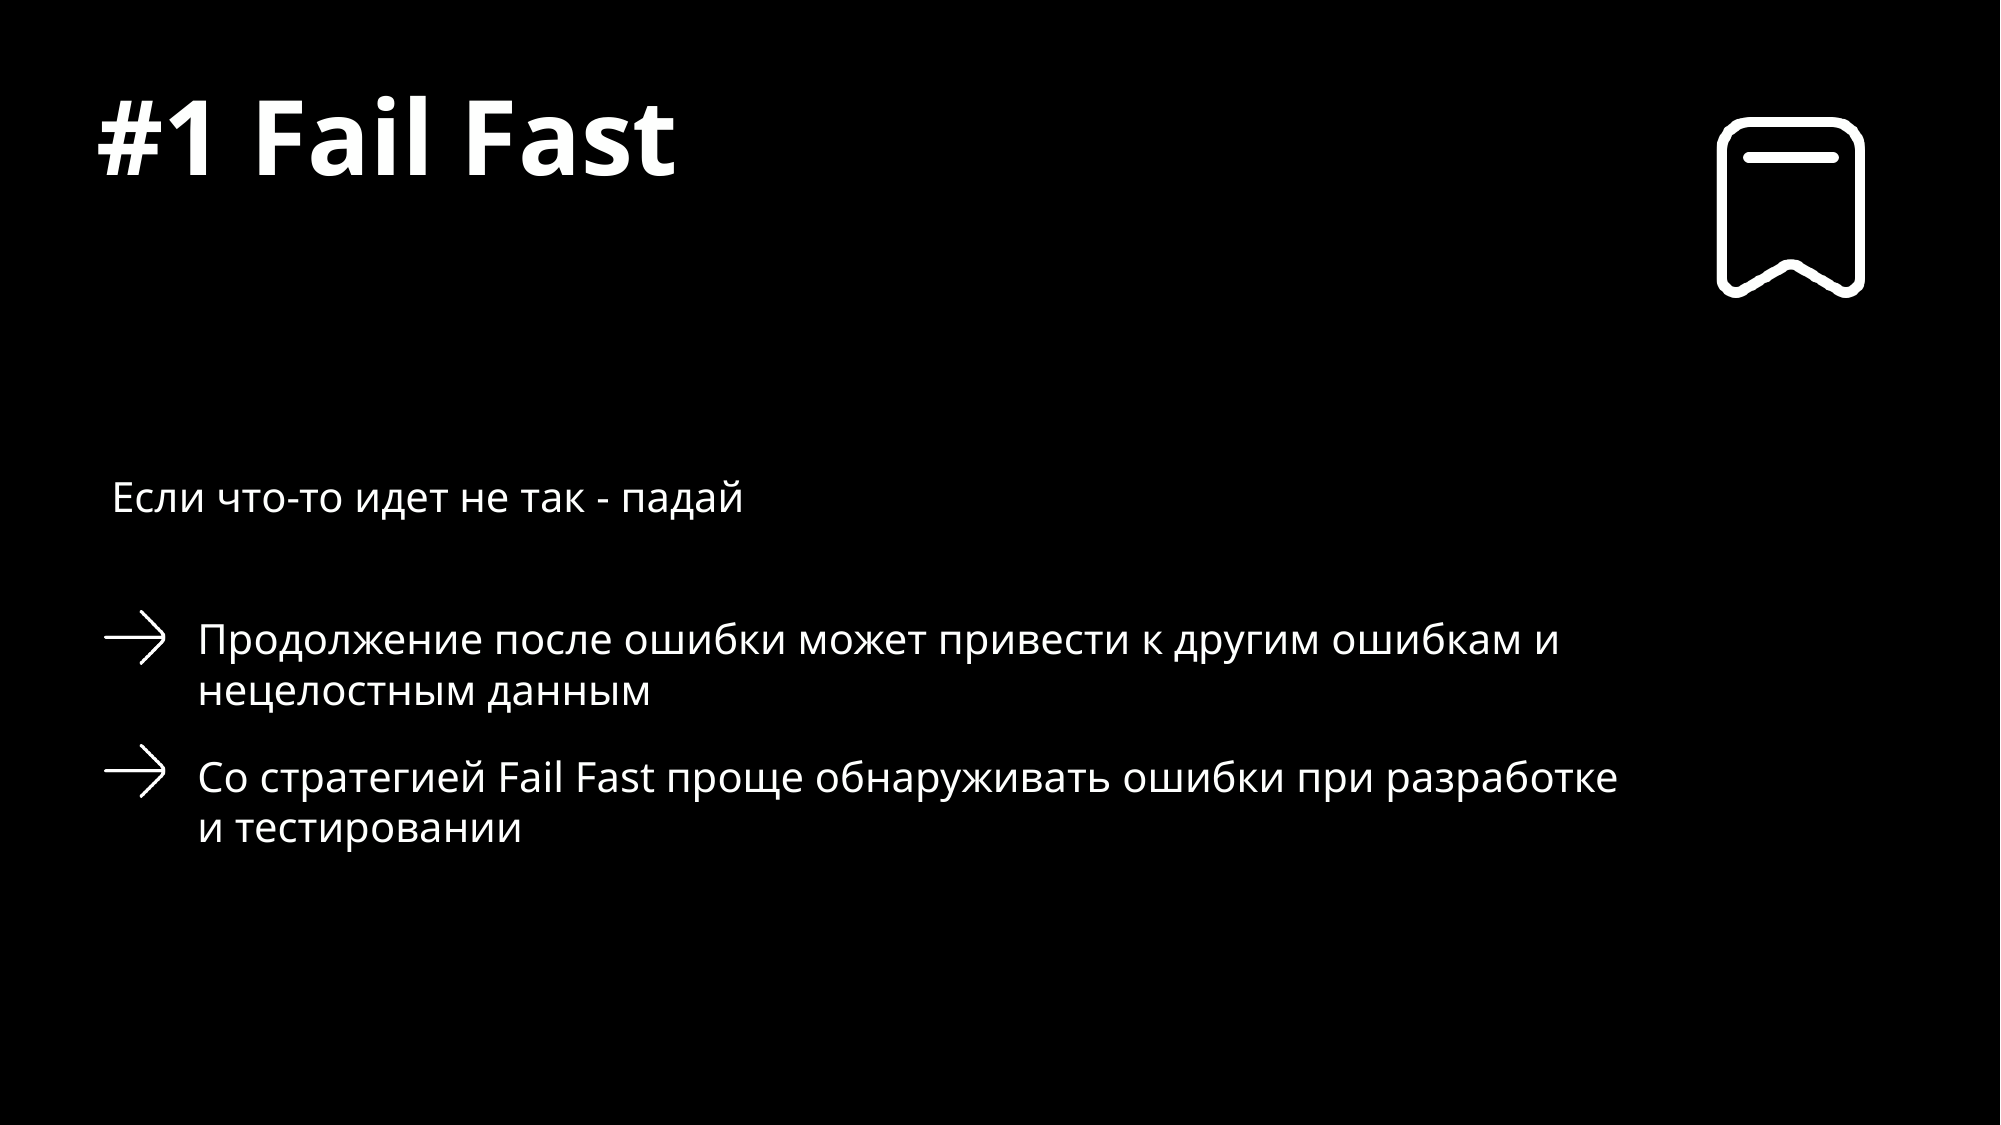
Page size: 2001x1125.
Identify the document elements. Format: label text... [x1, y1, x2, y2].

text_box Если что-то идет не так - падай [96, 456, 1576, 537]
text_box Продолжение после ошибки может привести к другим ошибкам и нецелостным данным Со стратегией Fail Fast проще обнаруживать ошибки при разработке и тестировании [197, 613, 1646, 851]
title #1 Fail Fast [96, 95, 1100, 293]
picture [96, 732, 173, 810]
picture [1677, 95, 1904, 322]
picture [96, 598, 173, 676]
